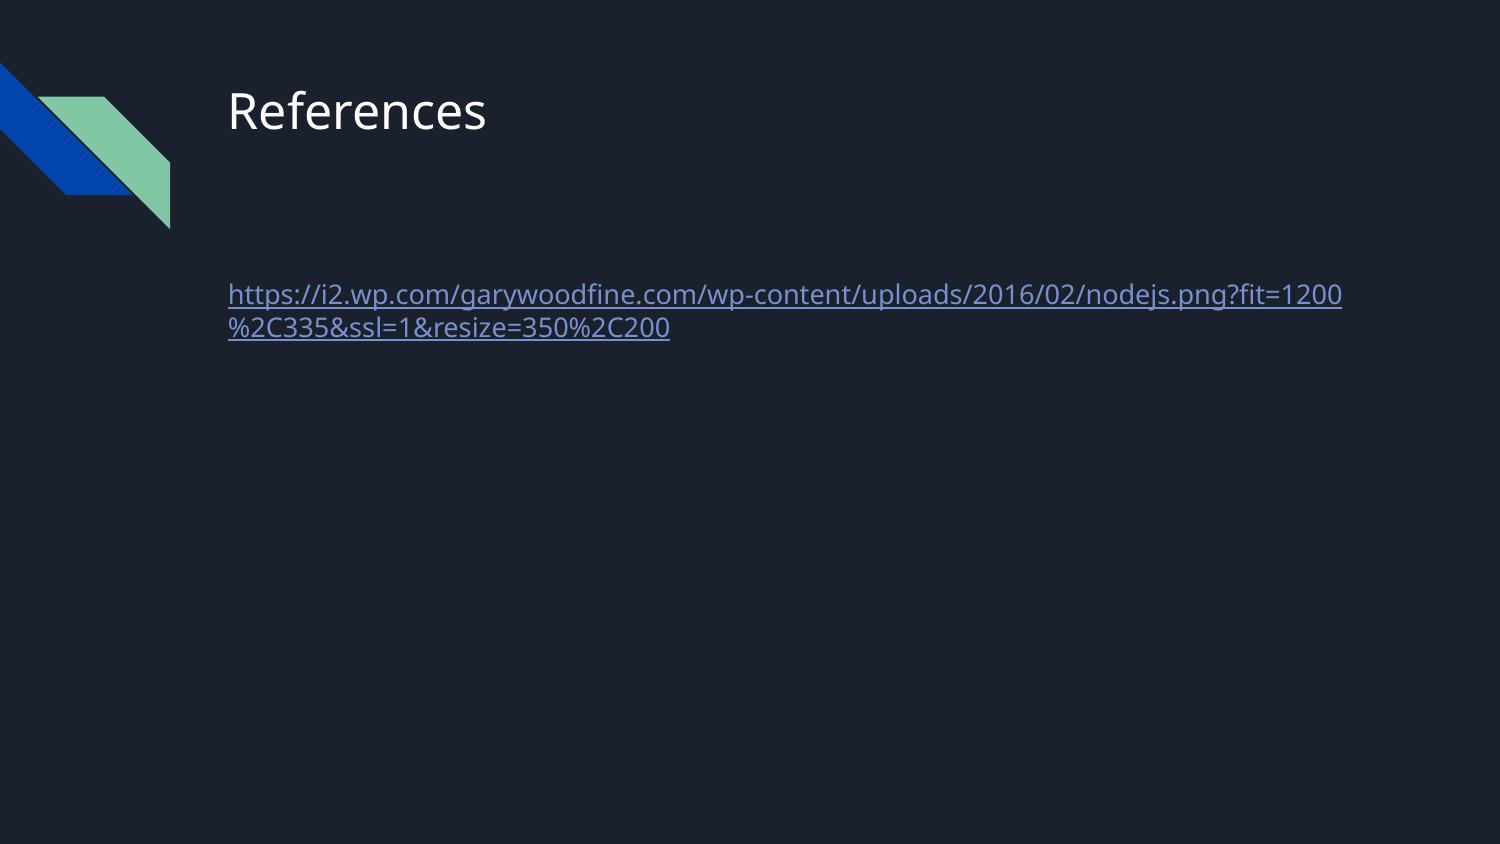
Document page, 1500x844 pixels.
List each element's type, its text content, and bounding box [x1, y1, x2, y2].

title References [212, 64, 1368, 215]
list https://i2.wp.com/garywoodfine.com/wp-content/uploads/2016/02/nodejs.png?fit=1200%2C335&ssl=1&resize=350%2C200 [212, 257, 1368, 735]
